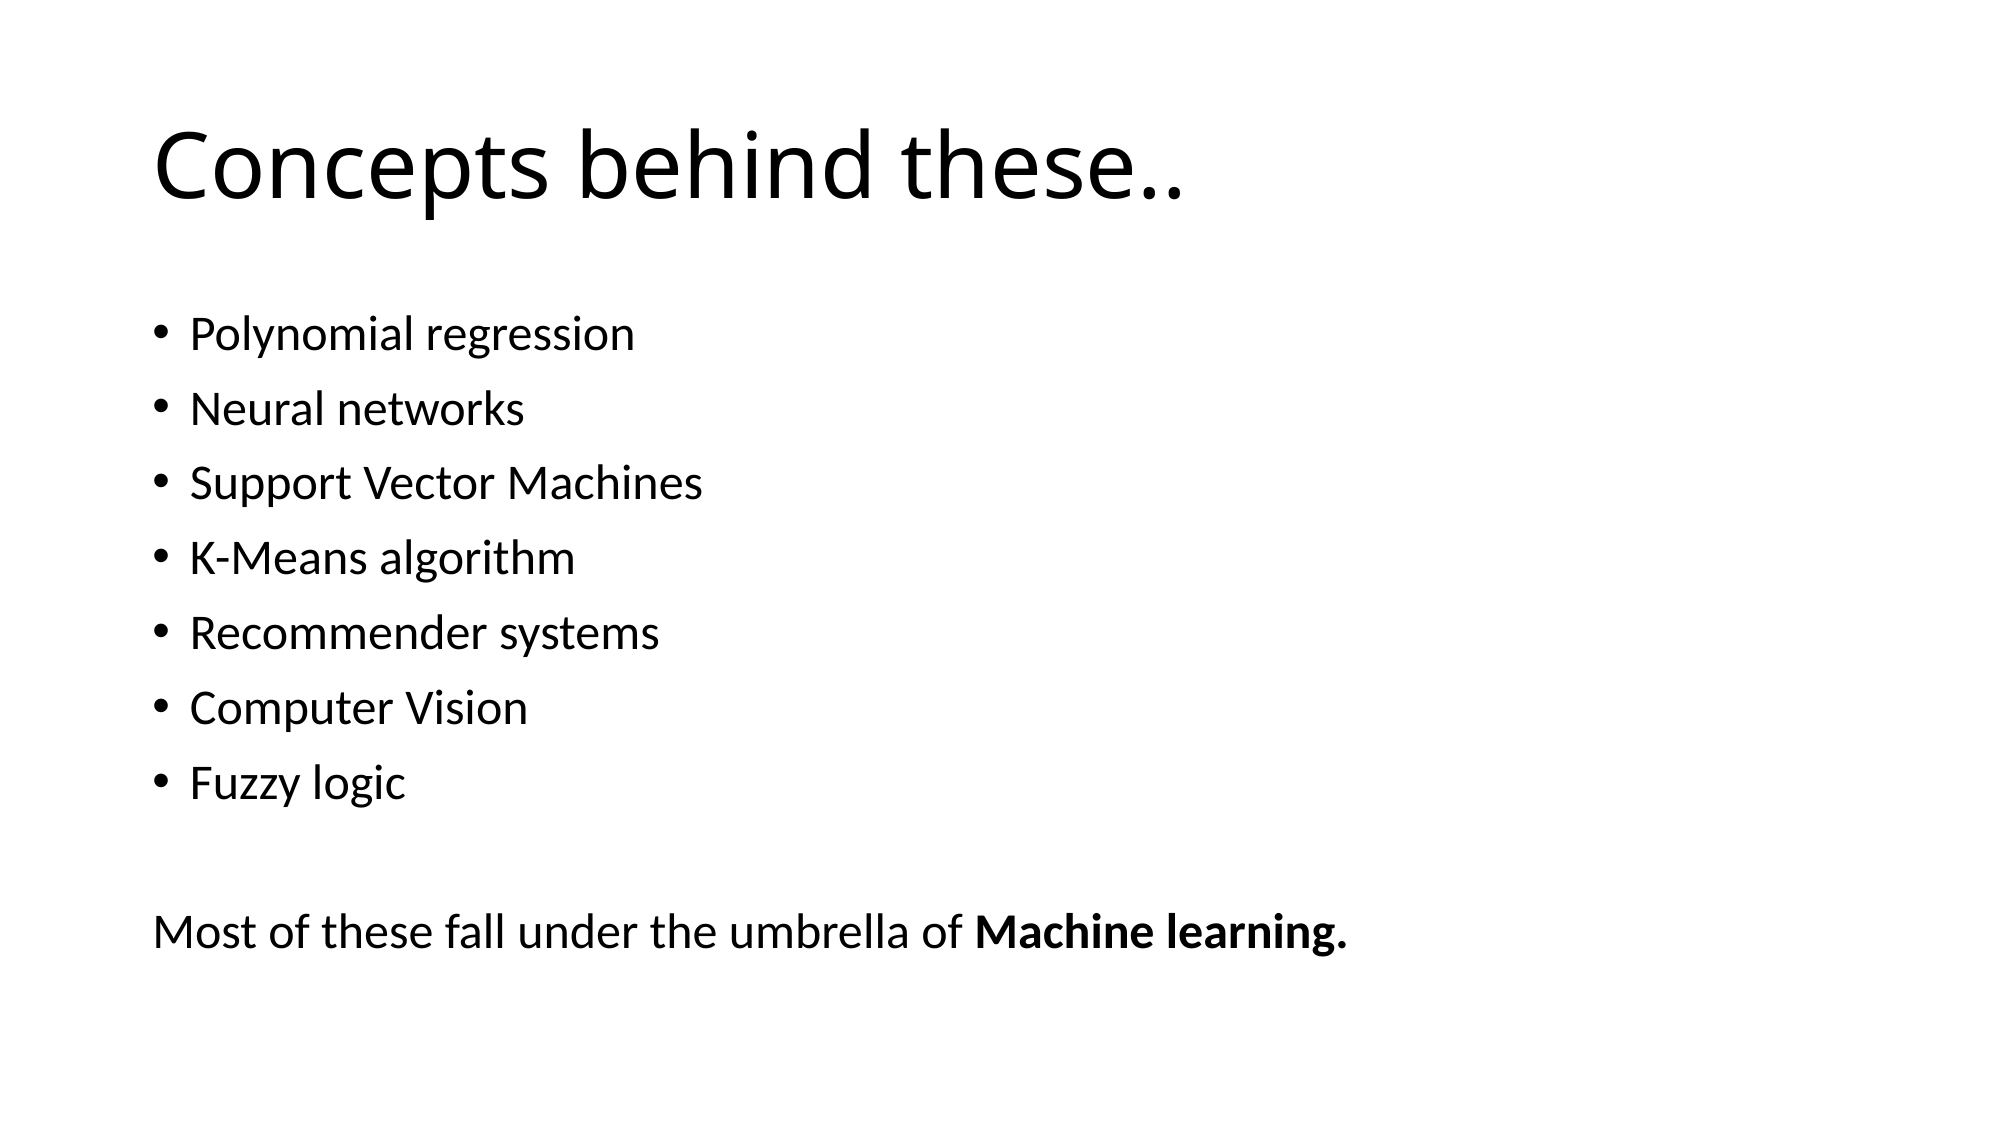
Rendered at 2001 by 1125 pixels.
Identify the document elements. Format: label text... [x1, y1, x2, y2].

list Polynomial regression Neural networks Support Vector Machines K-Means algorithm Recommender systems Computer Vision Fuzzy logic Most of these fall under the umbrella of Machine learning. [137, 299, 1863, 1014]
title Concepts behind these.. [137, 59, 1863, 278]
